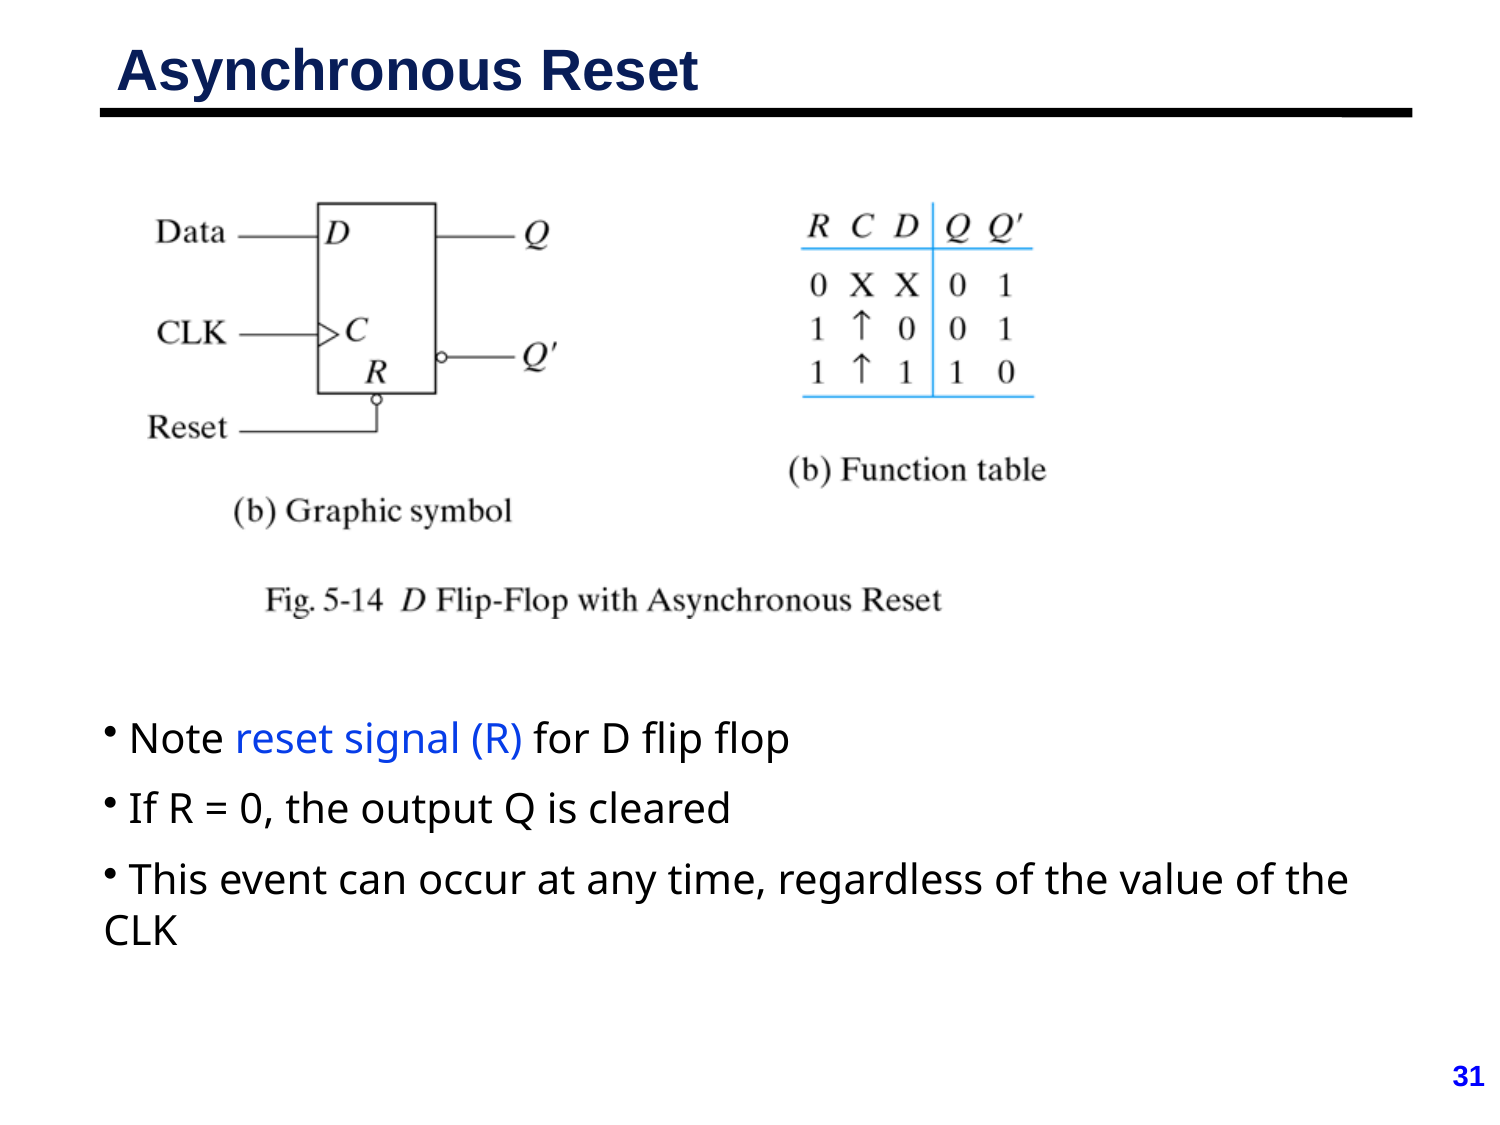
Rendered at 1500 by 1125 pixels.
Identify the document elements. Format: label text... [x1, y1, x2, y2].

picture [147, 160, 1053, 619]
text_box Note reset signal (R) for D flip flop If R = 0, the output Q is cleared This event can occur at any time, regardless of the value of the CLK [88, 704, 1436, 1032]
title Asynchronous Reset [106, 37, 734, 108]
